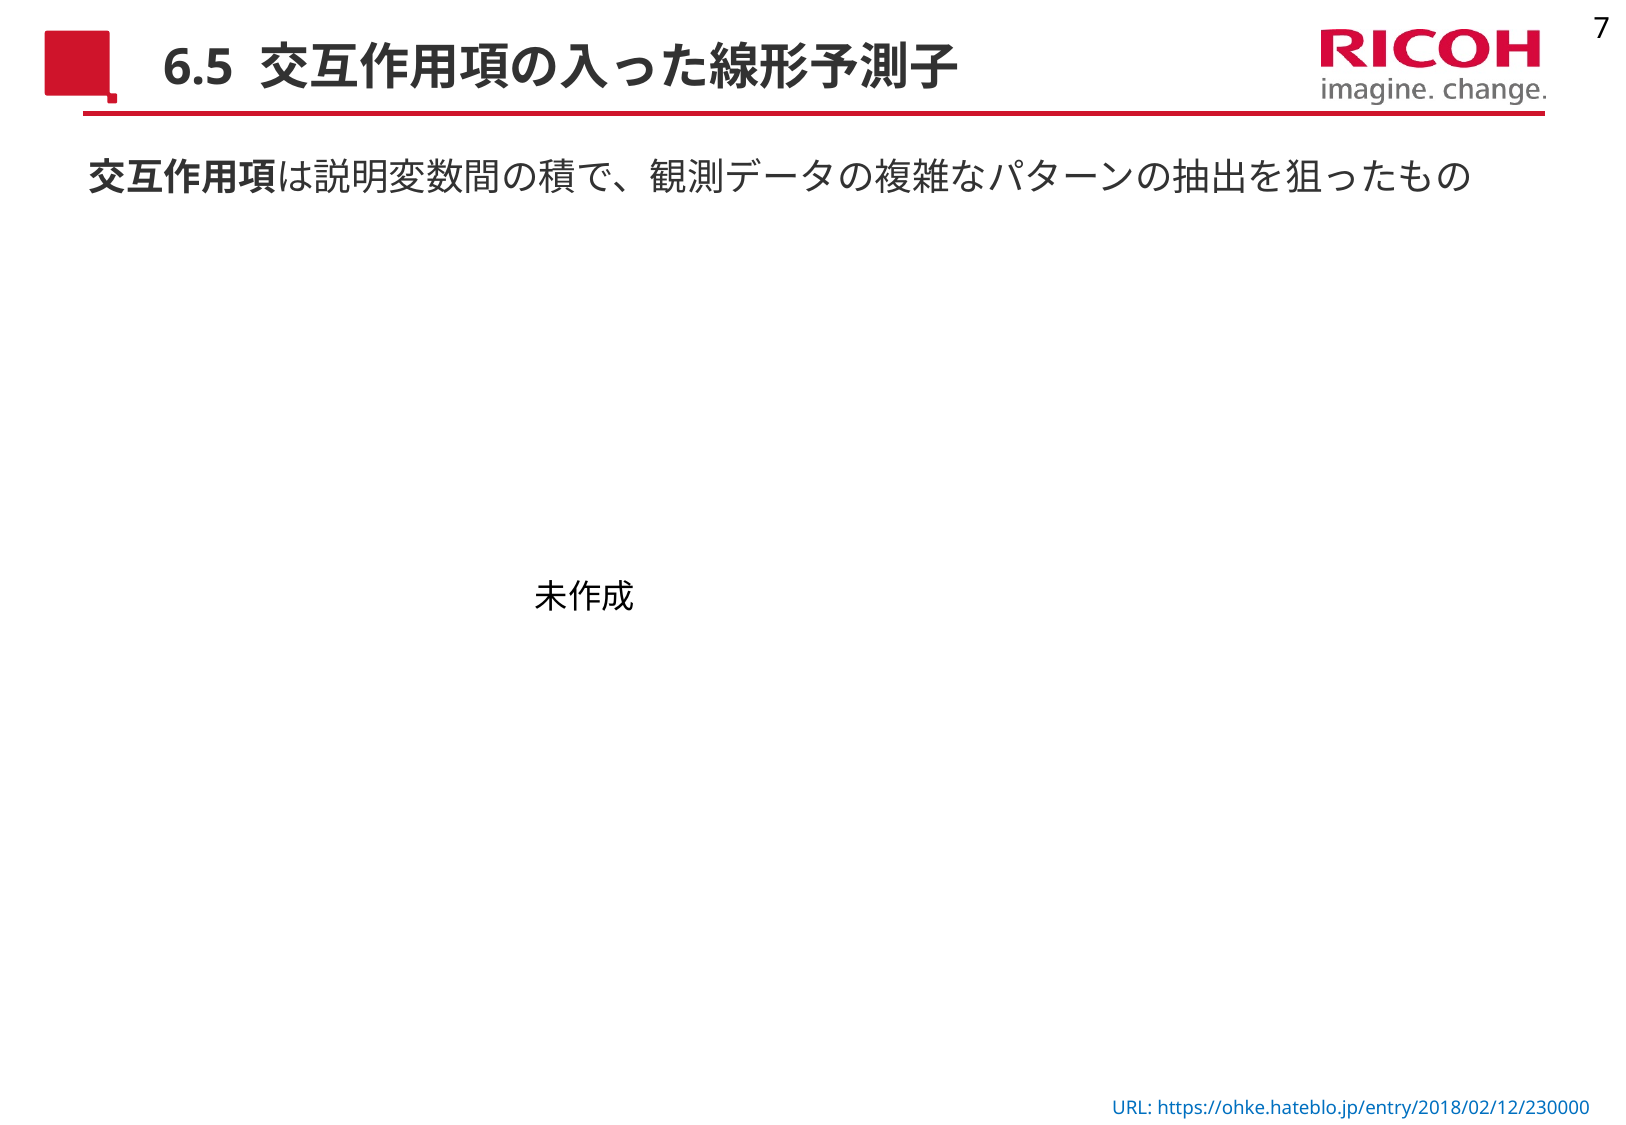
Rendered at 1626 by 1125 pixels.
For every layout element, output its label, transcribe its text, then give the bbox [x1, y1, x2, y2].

picture [1321, 29, 1546, 105]
text_box 交互作用項は説明変数間の積で、観測データの複雑なパターンの抽出を狙ったもの [73, 145, 1494, 206]
title 6.5 交互作用項の入った線形予測子 [157, 27, 1423, 101]
text_box URL: https://ohke.hateblo.jp/entry/2018/02/12/230000 [1097, 1087, 1625, 1125]
text_box 未作成 [529, 569, 641, 622]
